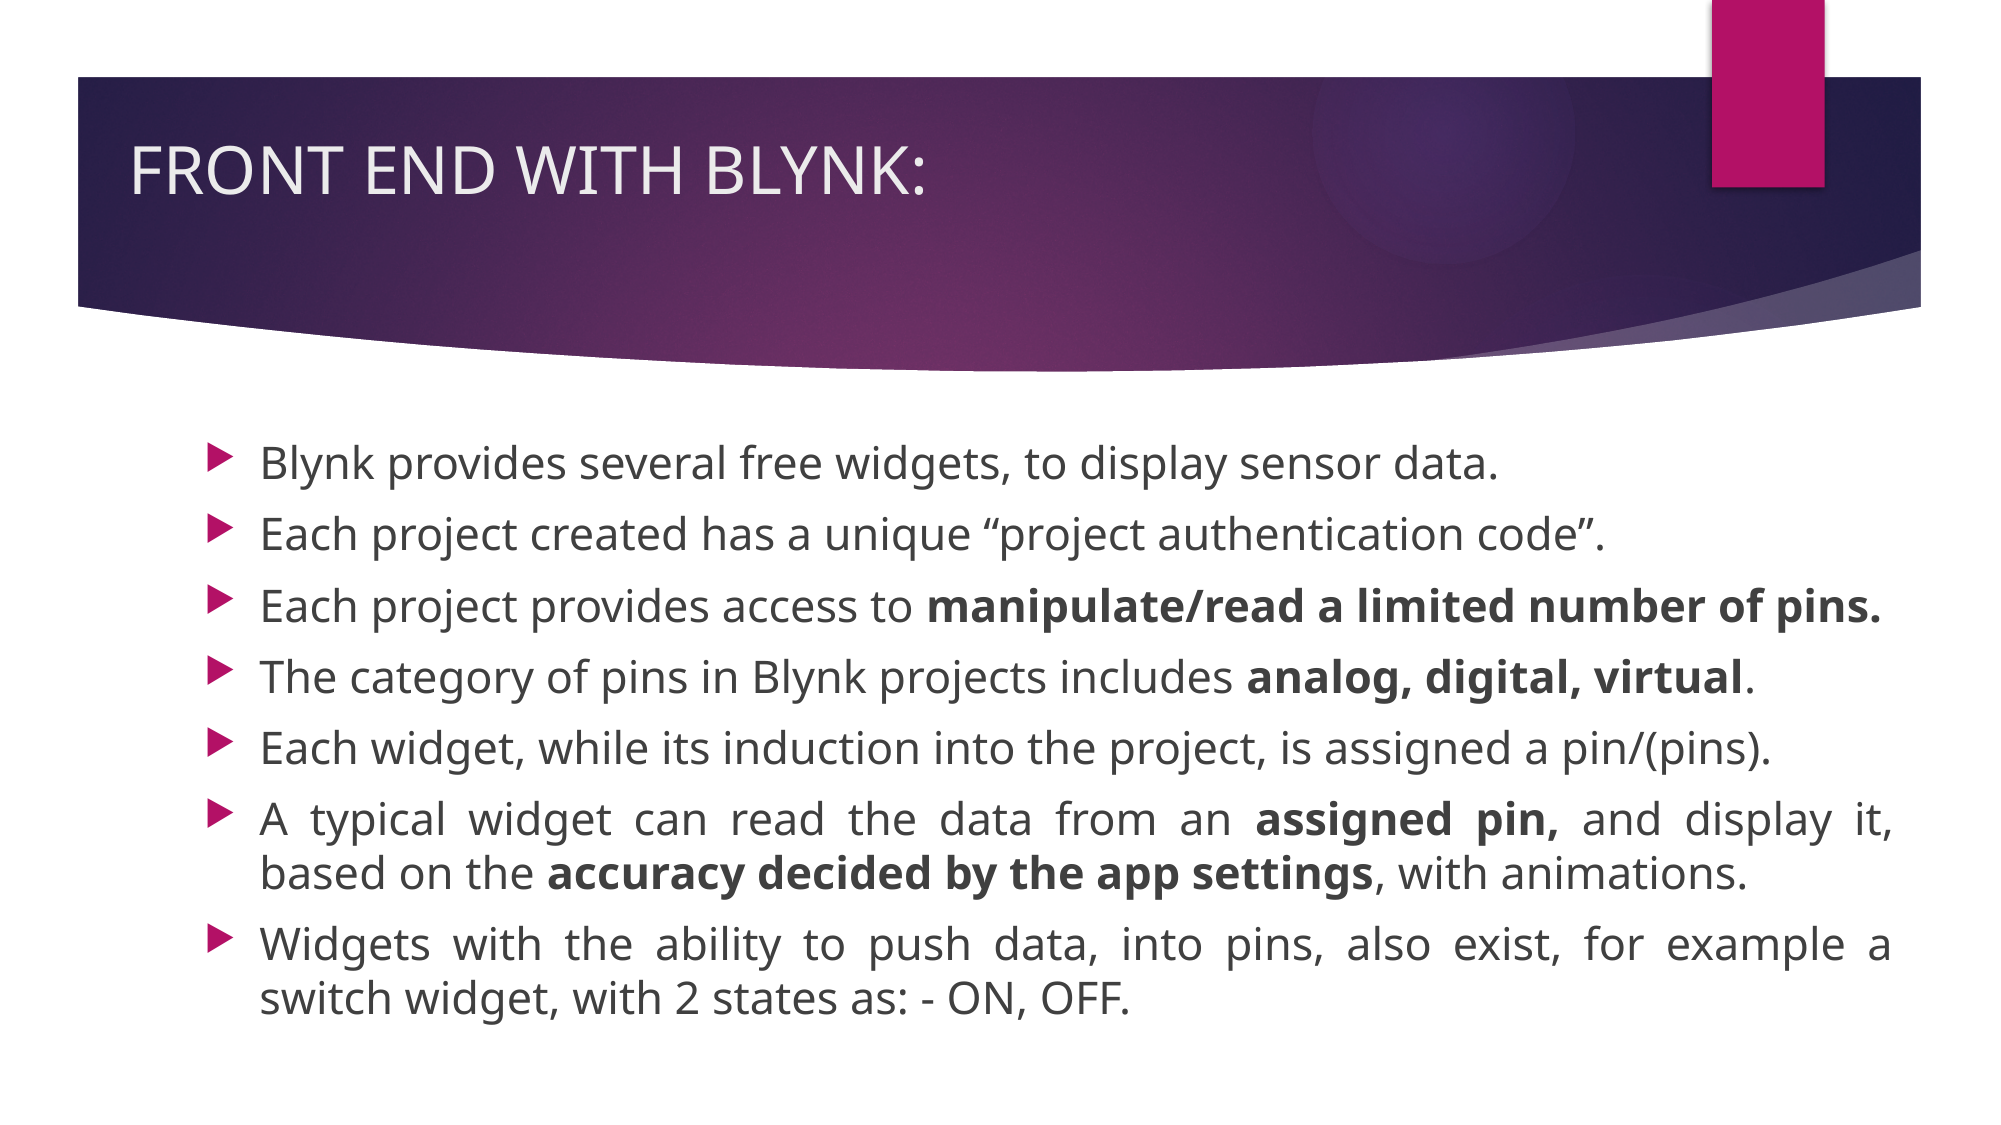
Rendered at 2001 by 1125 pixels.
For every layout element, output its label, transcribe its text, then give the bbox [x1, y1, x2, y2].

list Blynk provides several free widgets, to display sensor data. Each project created has a unique “project authentication code”. Each project provides access to manipulate/read a limited number of pins. The category of pins in Blynk projects includes analog, digital, virtual. Each widget, while its induction into the project, is assigned a pin/(pins). A typical widget can read the data from an assigned pin, and display it, based on the accuracy decided by the app settings, with animations. Widgets with the ability to push data, into pins, also exist, for example a switch widget, with 2 states as: - ON, OFF. [189, 427, 1910, 1064]
title FRONT END WITH BLYNK: [113, 110, 1551, 227]
